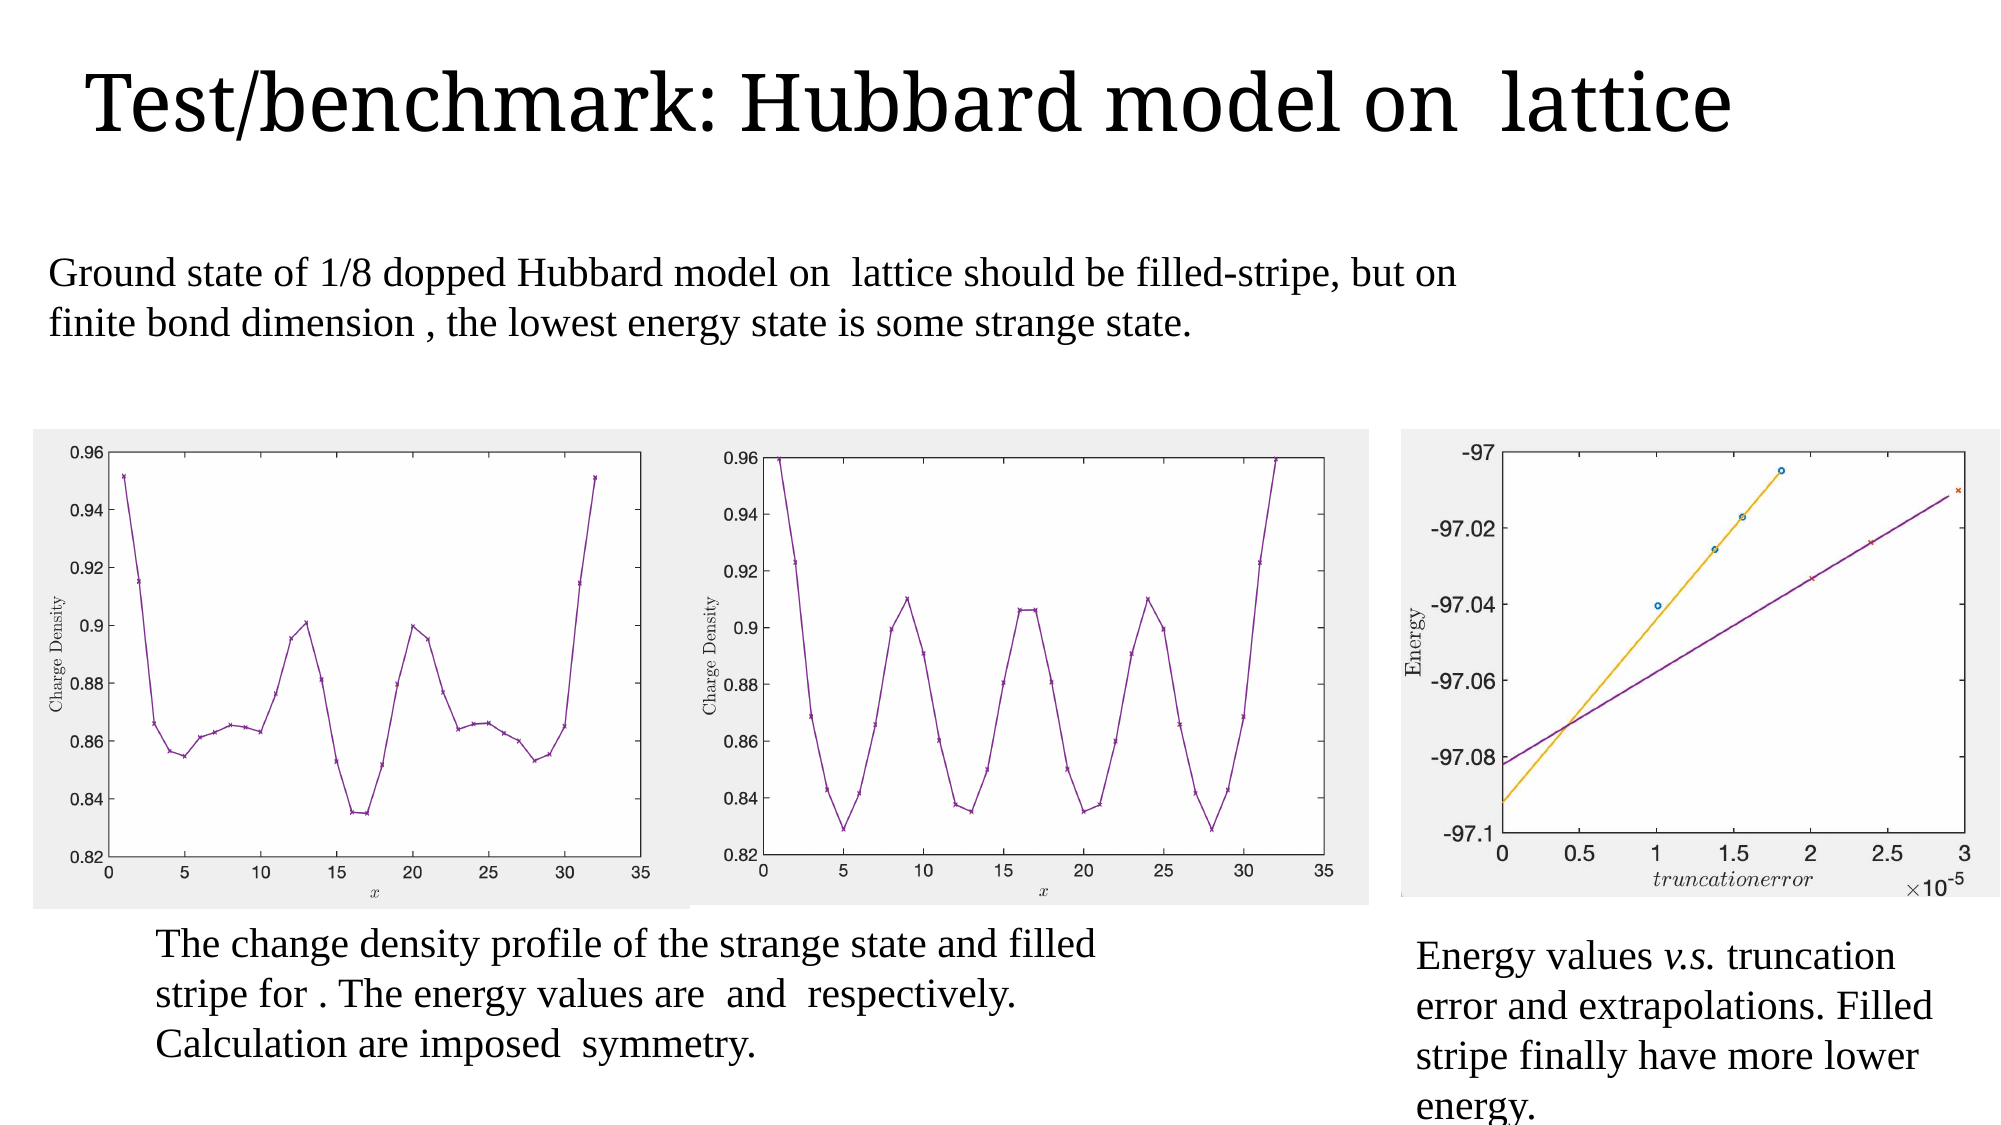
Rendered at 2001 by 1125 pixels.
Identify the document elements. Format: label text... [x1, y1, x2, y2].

picture [1400, 429, 2000, 897]
picture [33, 429, 1369, 909]
text_box Energy values v.s. truncation error and extrapolations. Filled stripe finally have more lower energy. [1401, 920, 2000, 1125]
